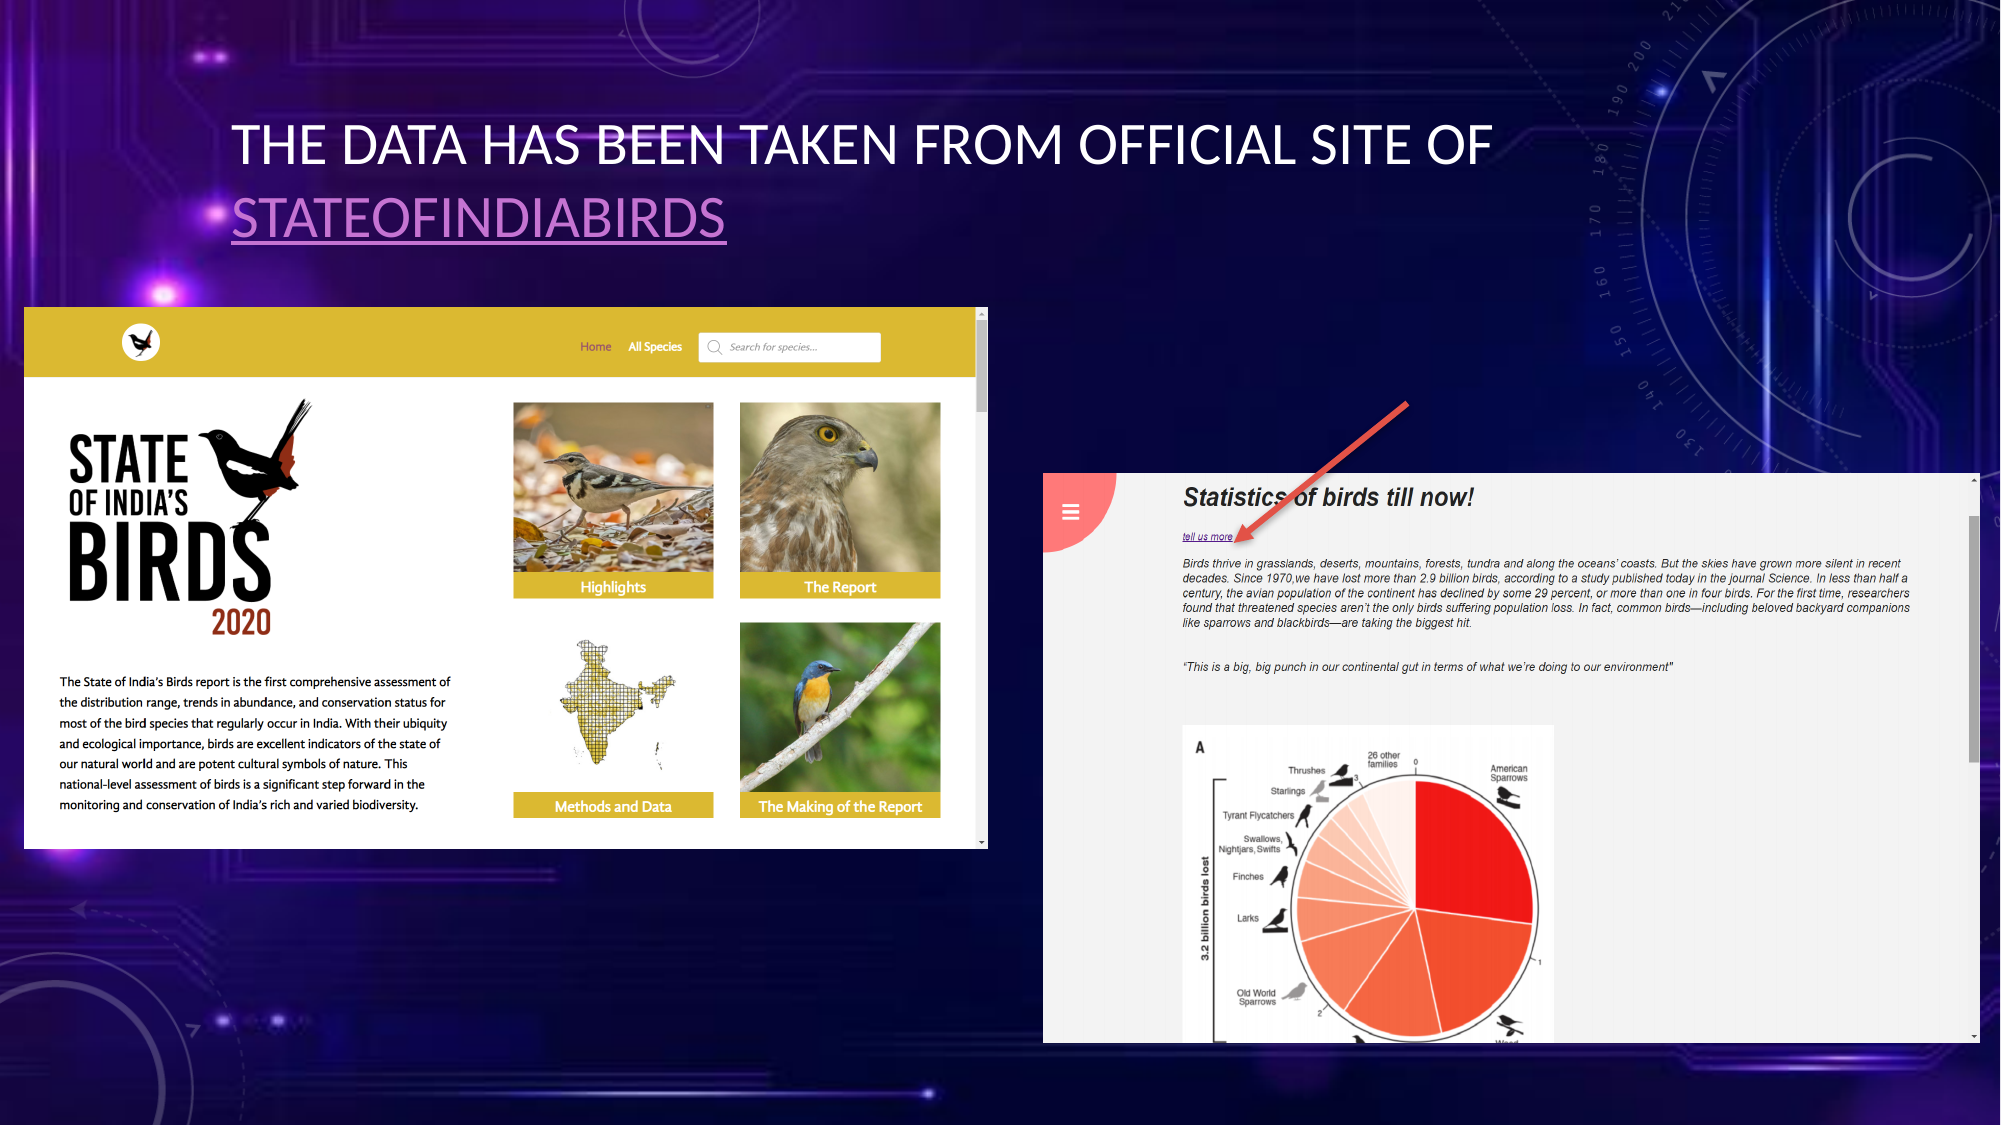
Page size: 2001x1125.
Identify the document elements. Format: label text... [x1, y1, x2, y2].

text_box THE DATA HAS BEEN TAKEN FROM OFFICIAL SITE OF STATEOFINDIABIRDS [216, 89, 1584, 265]
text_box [1233, 402, 1408, 544]
picture [0, 0, 2001, 1125]
